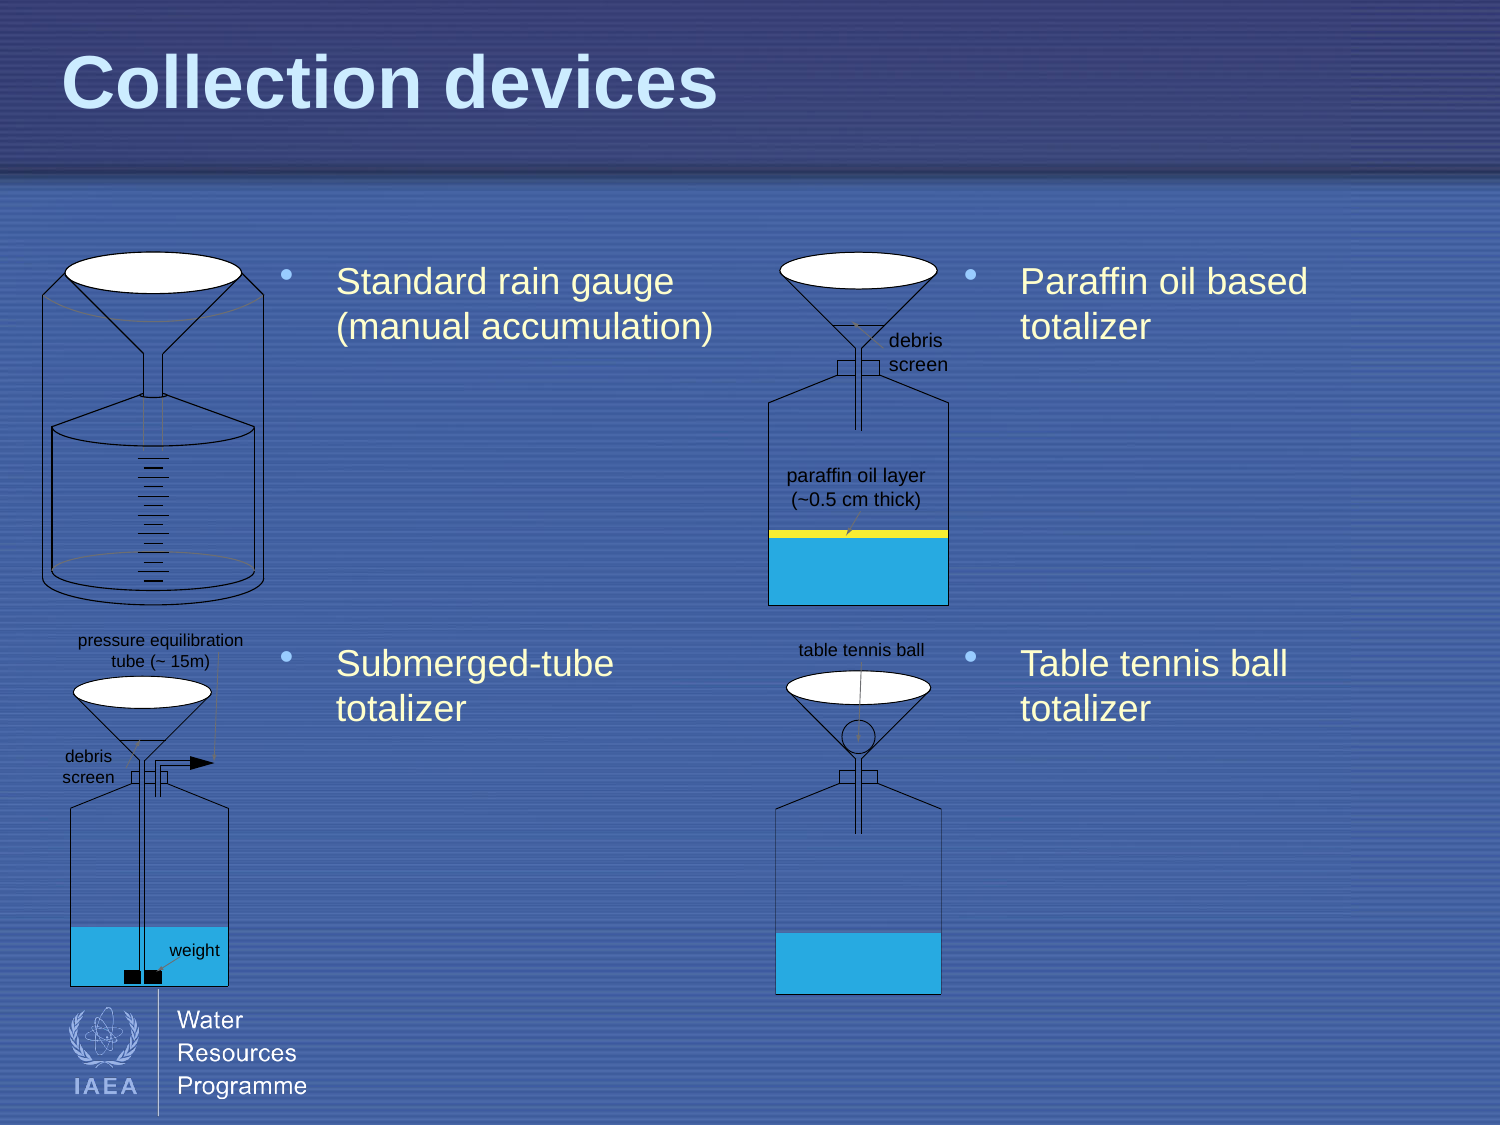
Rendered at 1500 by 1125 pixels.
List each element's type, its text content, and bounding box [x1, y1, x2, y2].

title Collection devices [46, 16, 1447, 142]
list Standard rain gauge (manual accumulation) [264, 249, 739, 606]
picture [0, 0, 1500, 1125]
text_box Table tennis ball totalizer [948, 631, 1423, 988]
text_box Submerged-tube totalizer [264, 631, 739, 988]
list Paraffin oil based totalizer [948, 249, 1423, 606]
